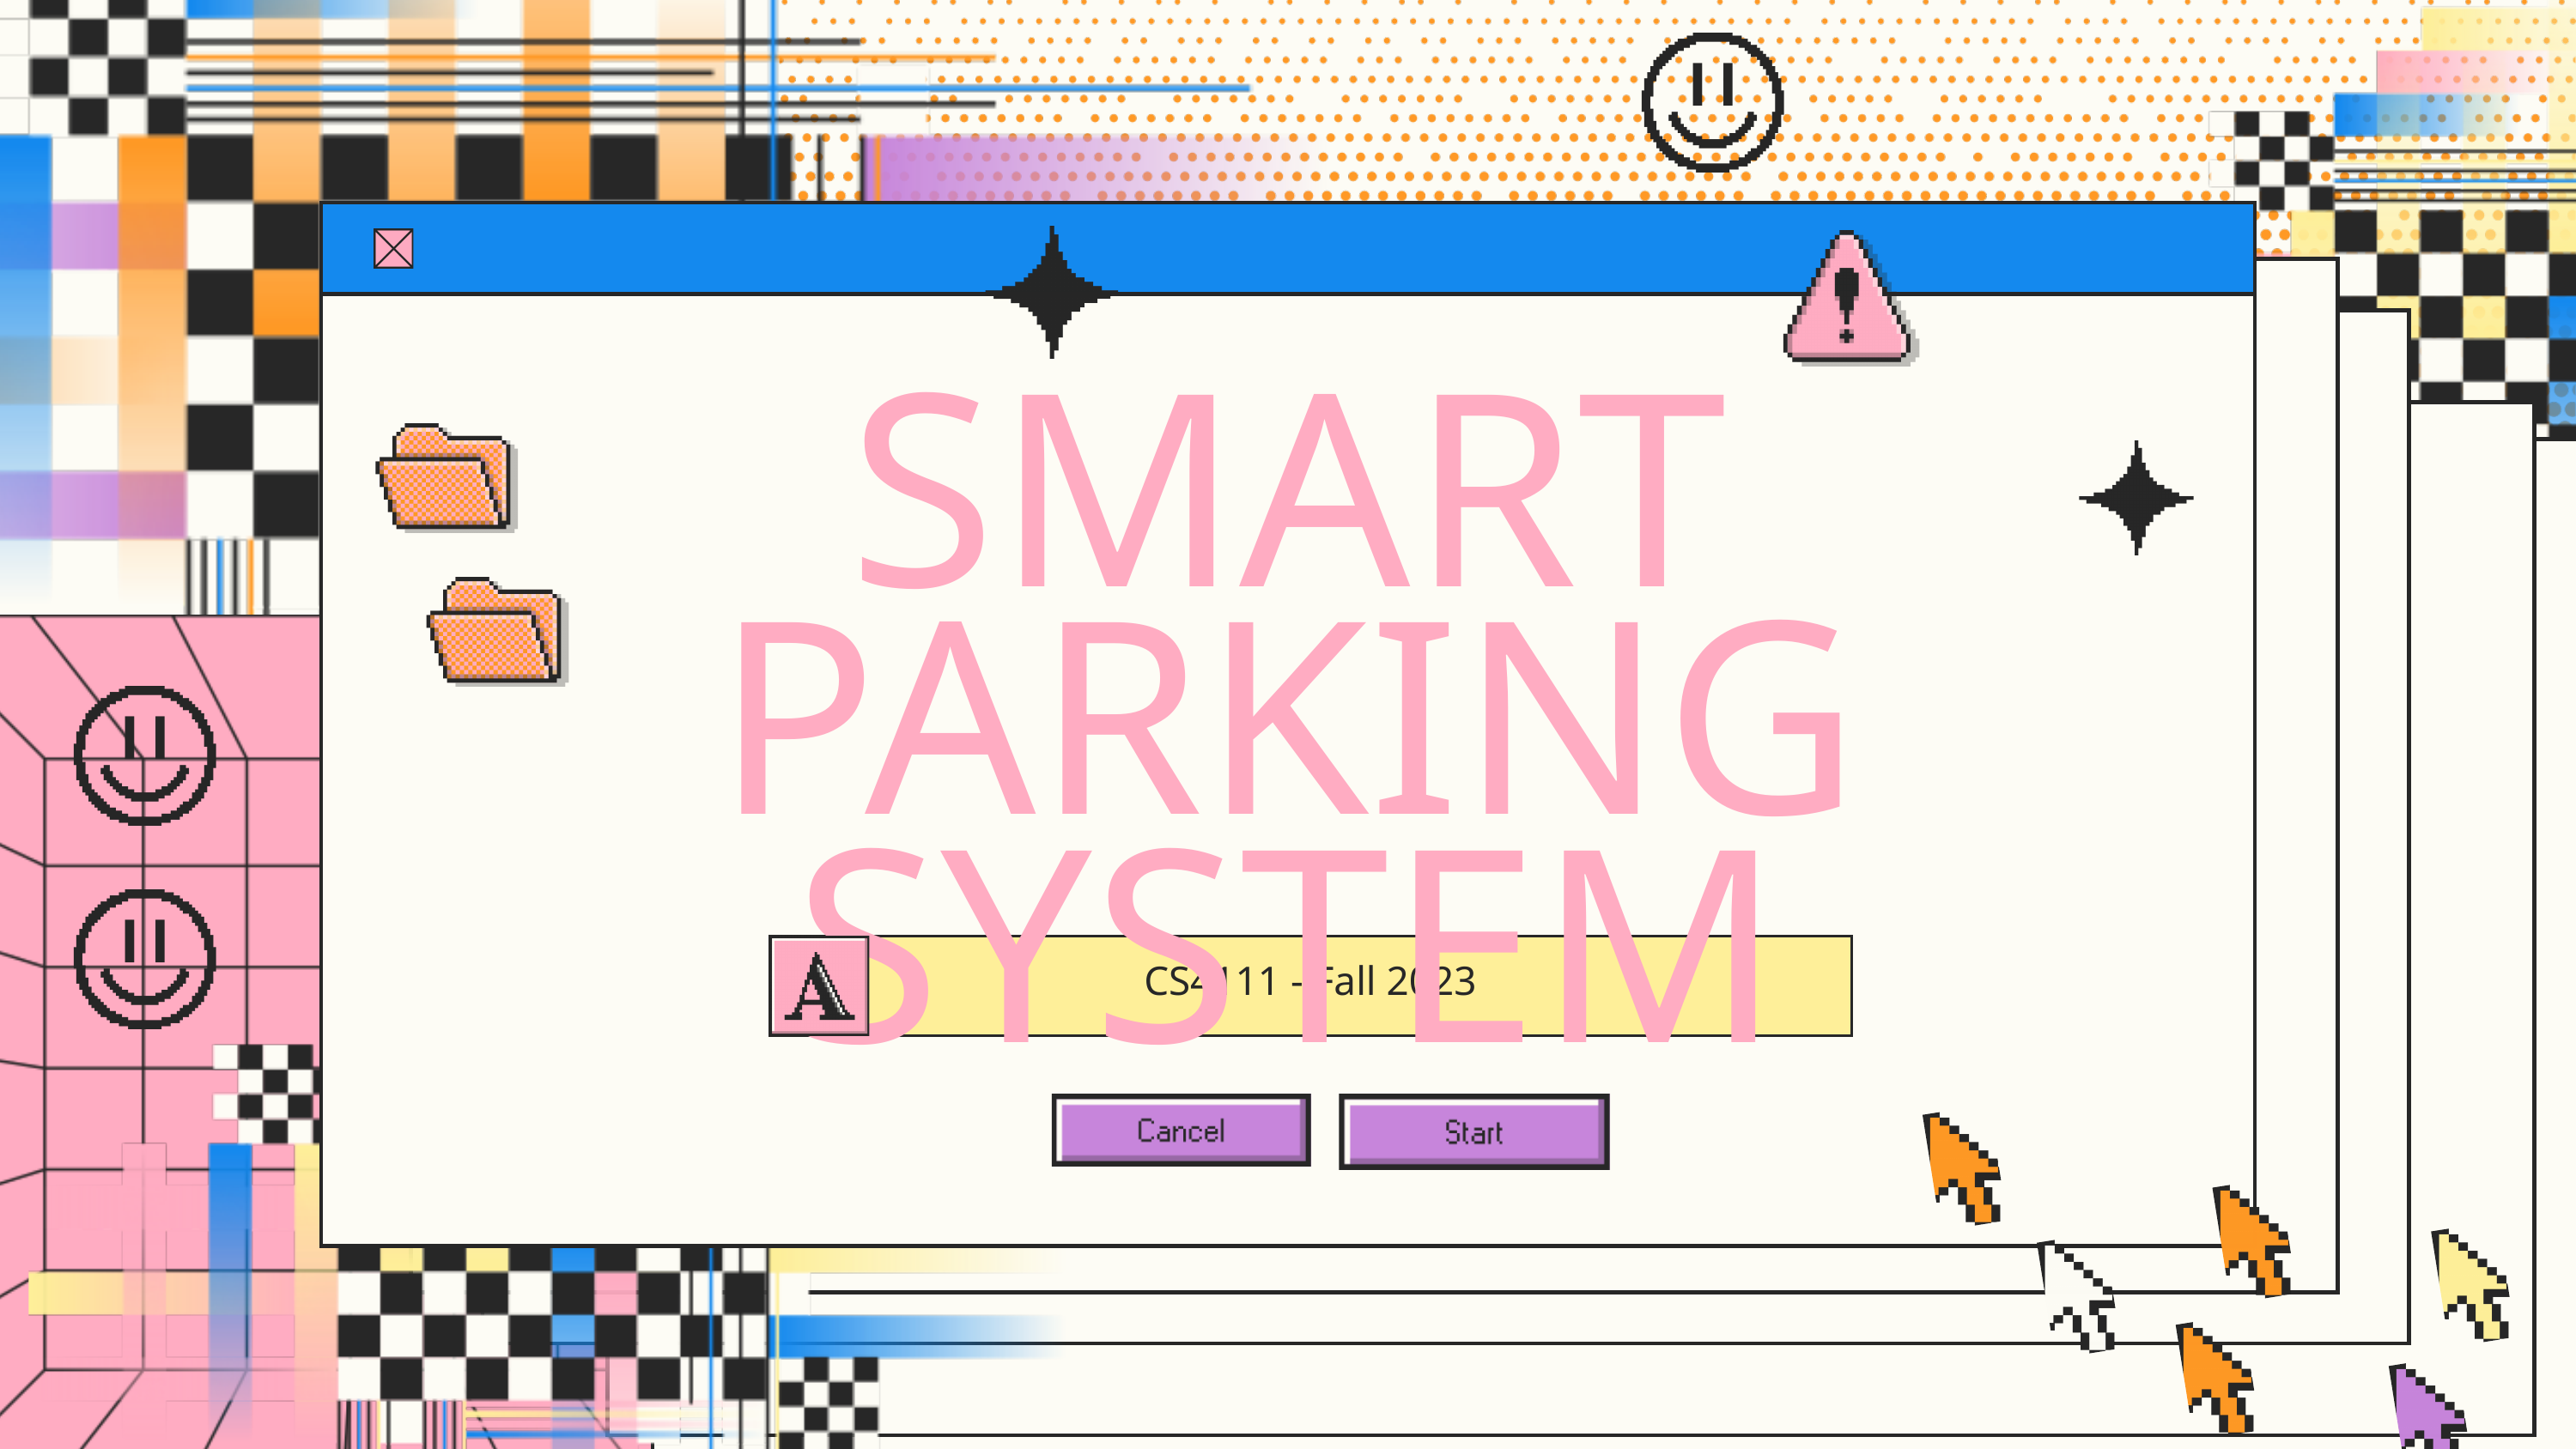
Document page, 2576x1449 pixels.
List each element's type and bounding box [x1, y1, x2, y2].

text_box [0, 615, 316, 1449]
text_box [73, 686, 216, 826]
text_box [410, 258, 2576, 1449]
text_box [1350, 0, 2025, 201]
text_box [1641, 33, 1784, 173]
text_box [73, 889, 216, 1029]
text_box [2025, 0, 2576, 257]
text_box [0, 0, 1350, 615]
text_box [28, 877, 405, 1449]
text_box [320, 202, 2256, 1246]
text_box [769, 936, 1852, 1036]
